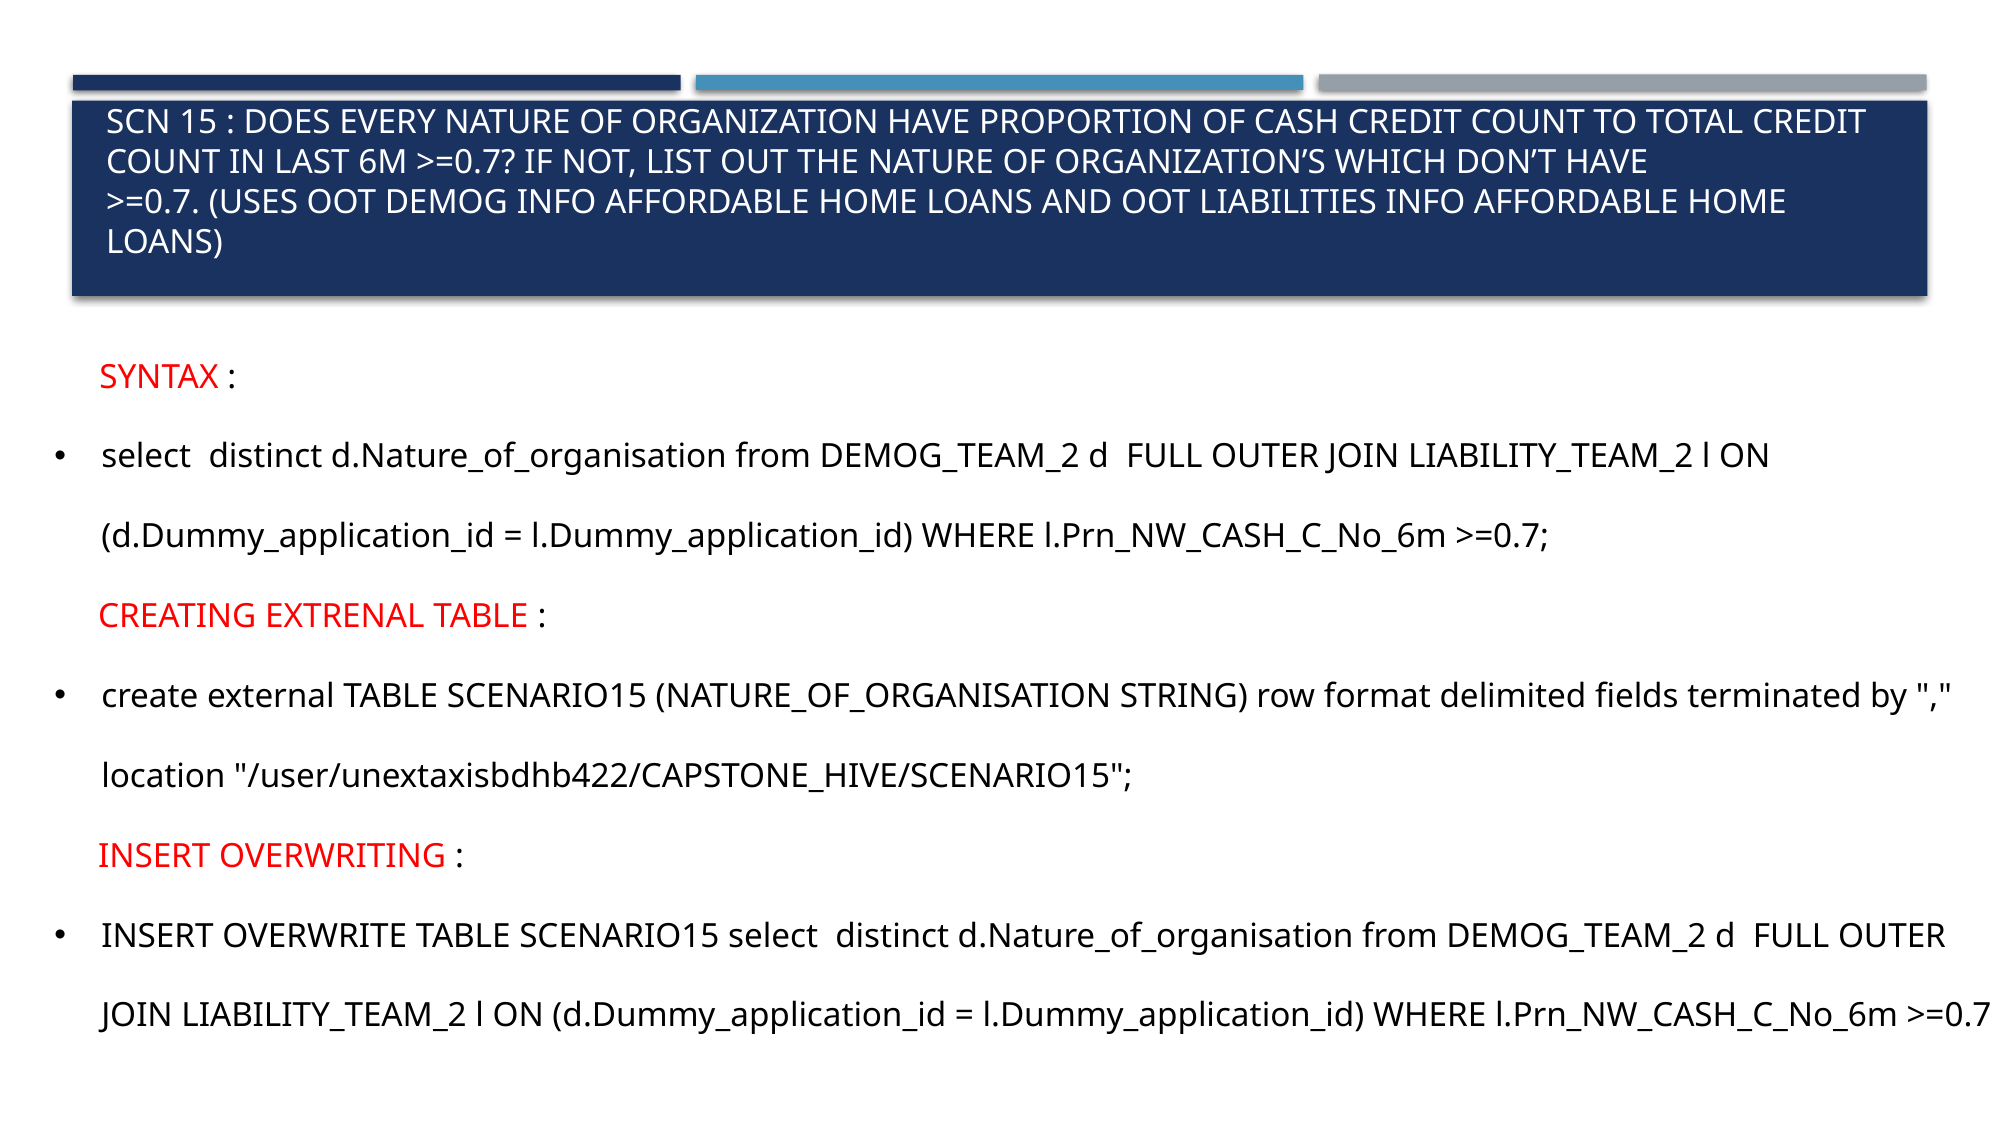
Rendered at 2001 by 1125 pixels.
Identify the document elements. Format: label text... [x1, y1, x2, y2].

text_box SYNTAX : select distinct d.Nature_of_organisation from DEMOG_TEAM_2 d FULL OUTER JOIN LIABILITY_TEAM_2 l ON (d.Dummy_application_id = l.Dummy_application_id) WHERE l.Prn_NW_CASH_C_No_6m >=0.7; CREATING EXTRENAL TABLE : create external TABLE SCENARIO15 (NATURE_OF_ORGANISATION STRING) row format delimited fields terminated by "," location "/user/unextaxisbdhb422/CAPSTONE_HIVE/SCENARIO15"; INSERT OVERWRITING : INSERT OVERWRITE TABLE SCENARIO15 select distinct d.Nature_of_organisation from DEMOG_TEAM_2 d FULL OUTER JOIN LIABILITY_TEAM_2 l ON (d.Dummy_application_id = l.Dummy_application_id) WHERE l.Prn_NW_CASH_C_No_6m >=0.7 ; [39, 307, 2000, 1041]
title Scn 15 : Does every Nature of Organization have proportion of Cash credit count to total credit count in last 6m >=0.7? If not, list out the Nature of Organization’s which don’t have >=0.7. (uses OOT Demog Info Affordable Home Loans and OOT Liabilities Info Affordable Home Loans) [91, 101, 1901, 268]
